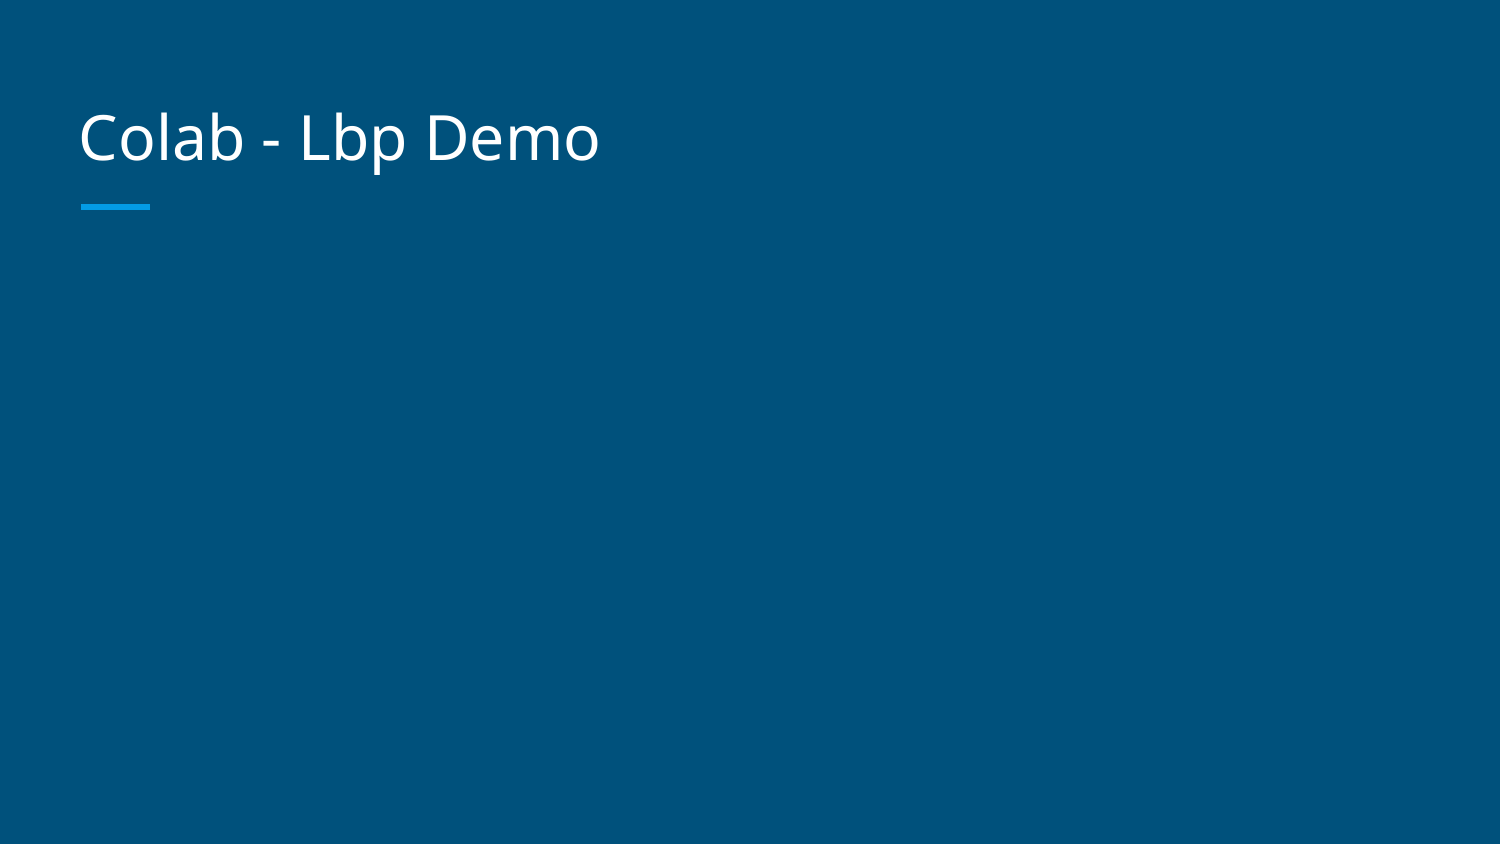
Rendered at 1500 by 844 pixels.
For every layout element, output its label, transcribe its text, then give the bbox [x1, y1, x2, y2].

title Colab - Lbp Demo [63, 75, 1437, 188]
